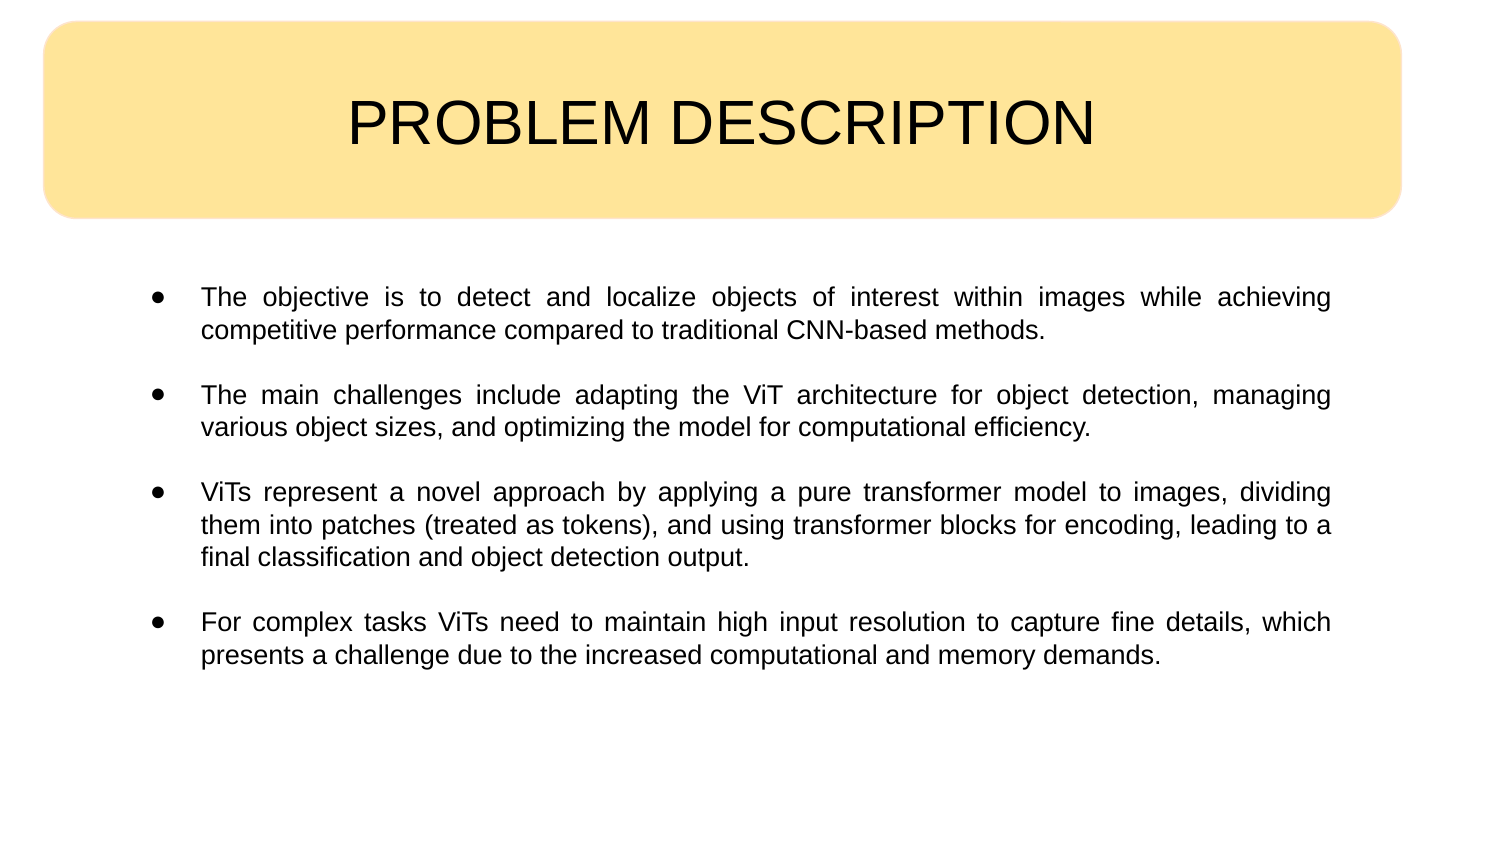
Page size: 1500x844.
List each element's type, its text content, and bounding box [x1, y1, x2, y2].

text_box PROBLEM DESCRIPTION [43, 21, 1402, 219]
text_box The objective is to detect and localize objects of interest within images while achieving competitive performance compared to traditional CNN-based methods. The main challenges include adapting the ViT architecture for object detection, managing various object sizes, and optimizing the model for computational efficiency. ViTs represent a novel approach by applying a pure transformer model to images, dividing them into patches (treated as tokens), and using transformer blocks for encoding, leading to a final classification and object detection output. For complex tasks ViTs need to maintain high input resolution to capture fine details, which presents a challenge due to the increased computational and memory demands. [110, 264, 1346, 685]
